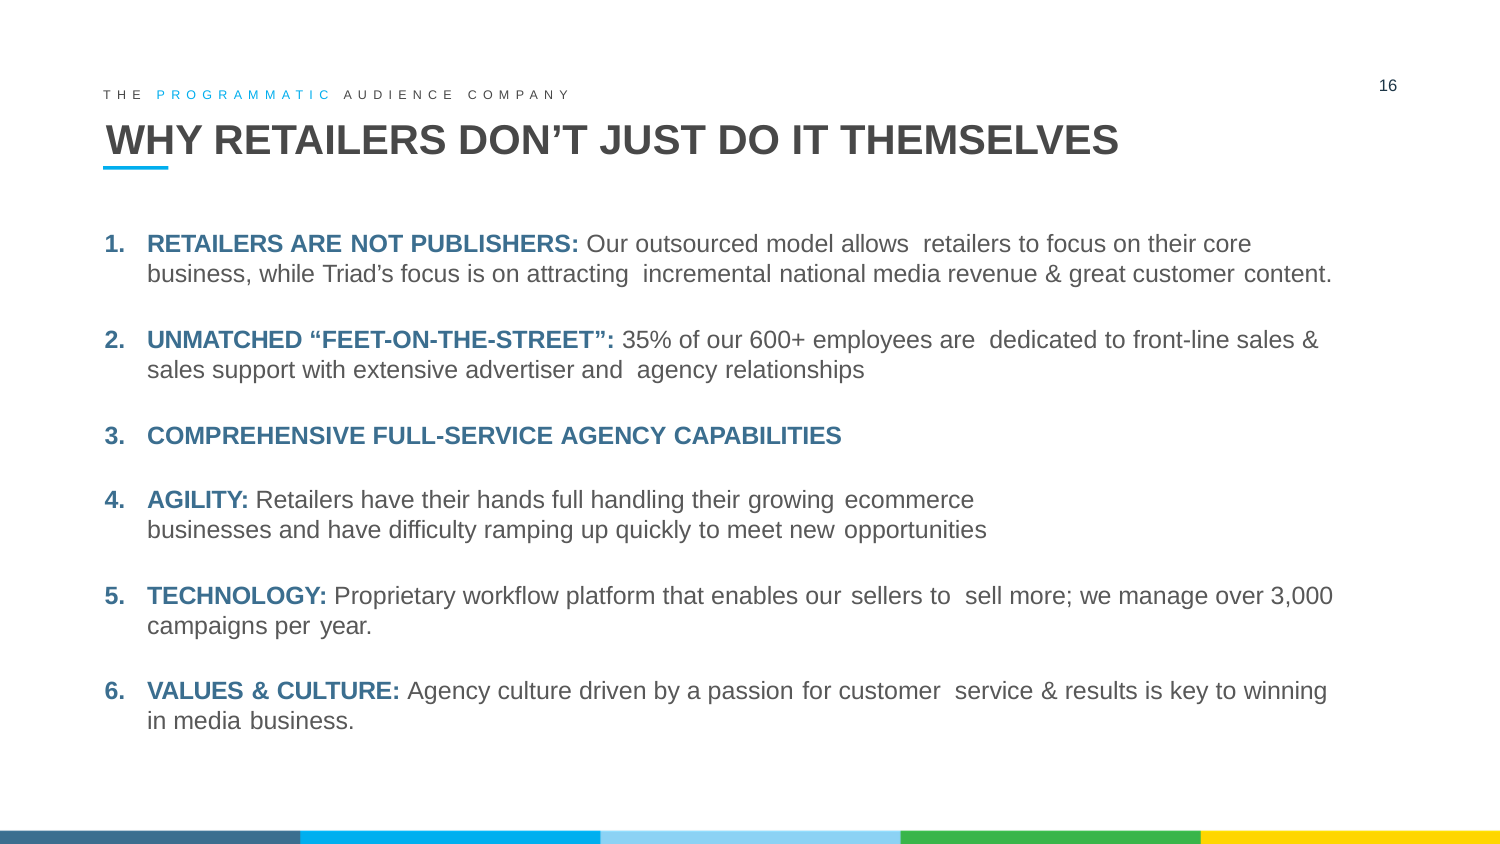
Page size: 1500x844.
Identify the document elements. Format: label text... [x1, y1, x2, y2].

text_box THE PROGRAMMATIC AUDIENCE COMPANY [103, 87, 759, 103]
text_box RETAILERS ARE NOT PUBLISHERS: Our outsourced model allows retailers to focus on their core business, while Triad’s focus is on attracting incremental national media revenue & great customer content. UNMATCHED “FEET-ON-THE-STREET”: 35% of our 600+ employees are dedicated to front-line sales & sales support with extensive advertiser and agency relationships COMPREHENSIVE FULL-SERVICE AGENCY CAPABILITIES AGILITY: Retailers have their hands full handling their growing ecommerce businesses and have difficulty ramping up quickly to meet new opportunities TECHNOLOGY: Proprietary workflow platform that enables our sellers to sell more; we manage over 3,000 campaigns per year. VALUES & CULTURE: Agency culture driven by a passion for customer service & results is key to winning in media business. [103, 227, 1376, 735]
picture [0, 0, 1500, 844]
title WHY RETAILERS DON’T JUST DO IT THEMSELVES [103, 38, 1397, 209]
slide_number 16 [1375, 70, 1440, 561]
